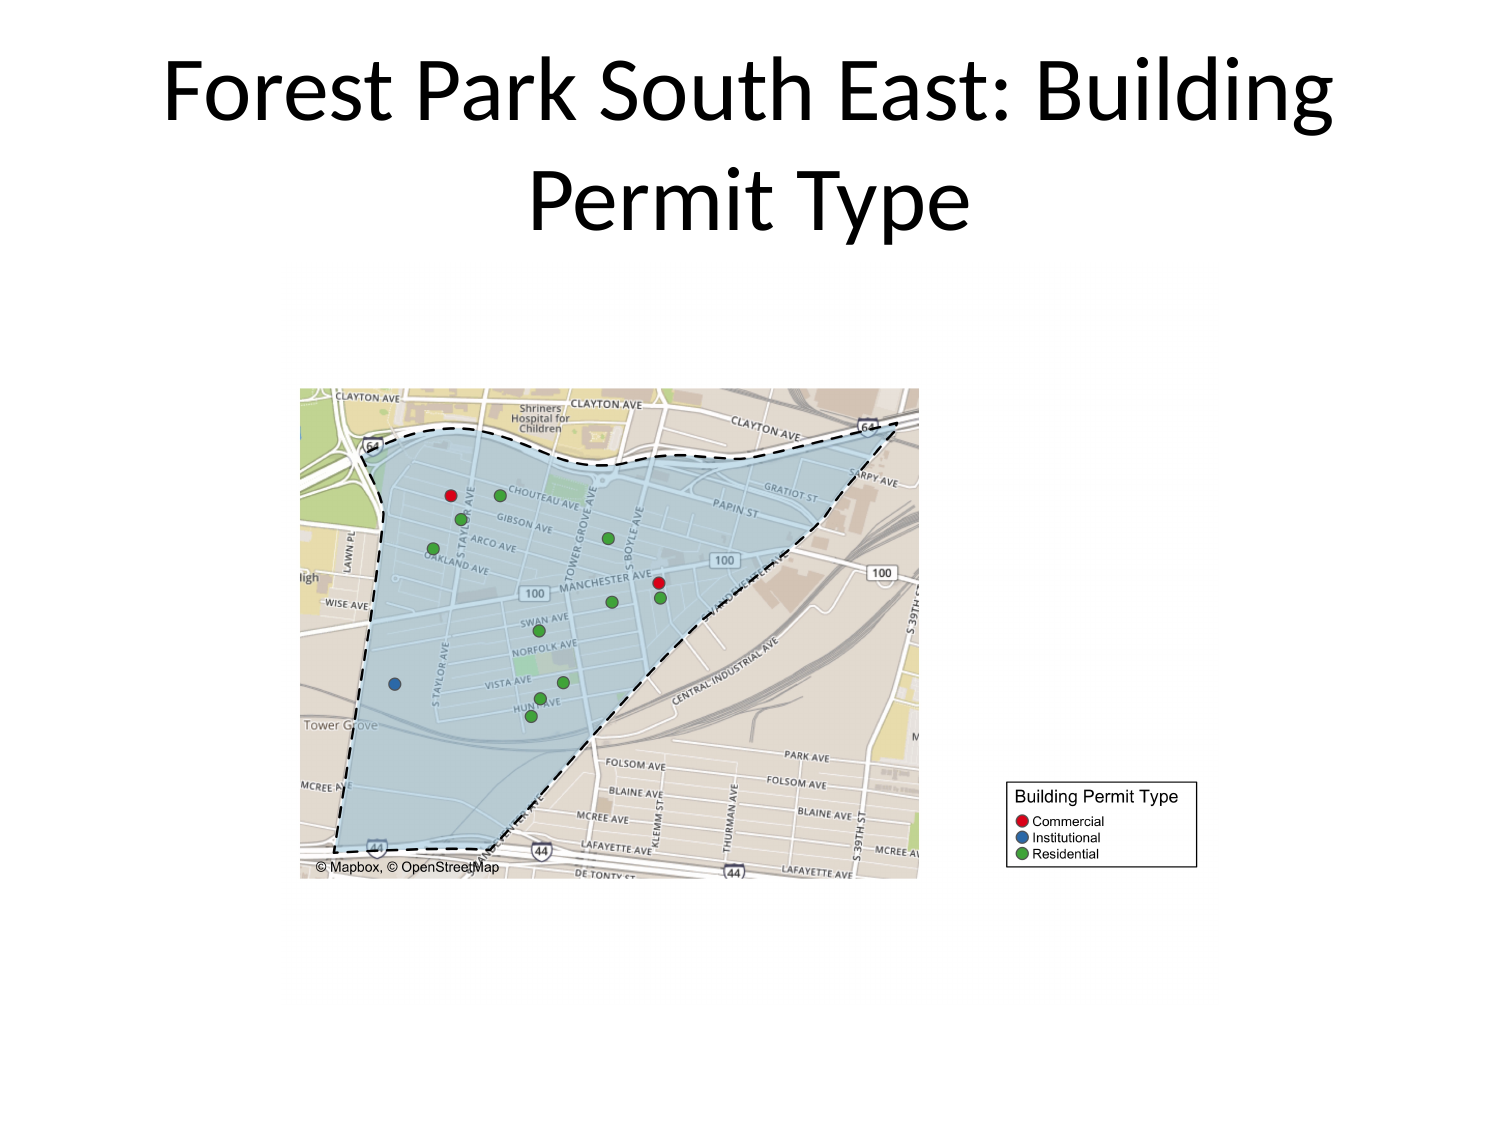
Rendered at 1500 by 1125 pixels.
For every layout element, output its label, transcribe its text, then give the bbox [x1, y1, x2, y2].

title Forest Park South East: Building Permit Type [75, 45, 1425, 233]
picture [281, 262, 1219, 1005]
